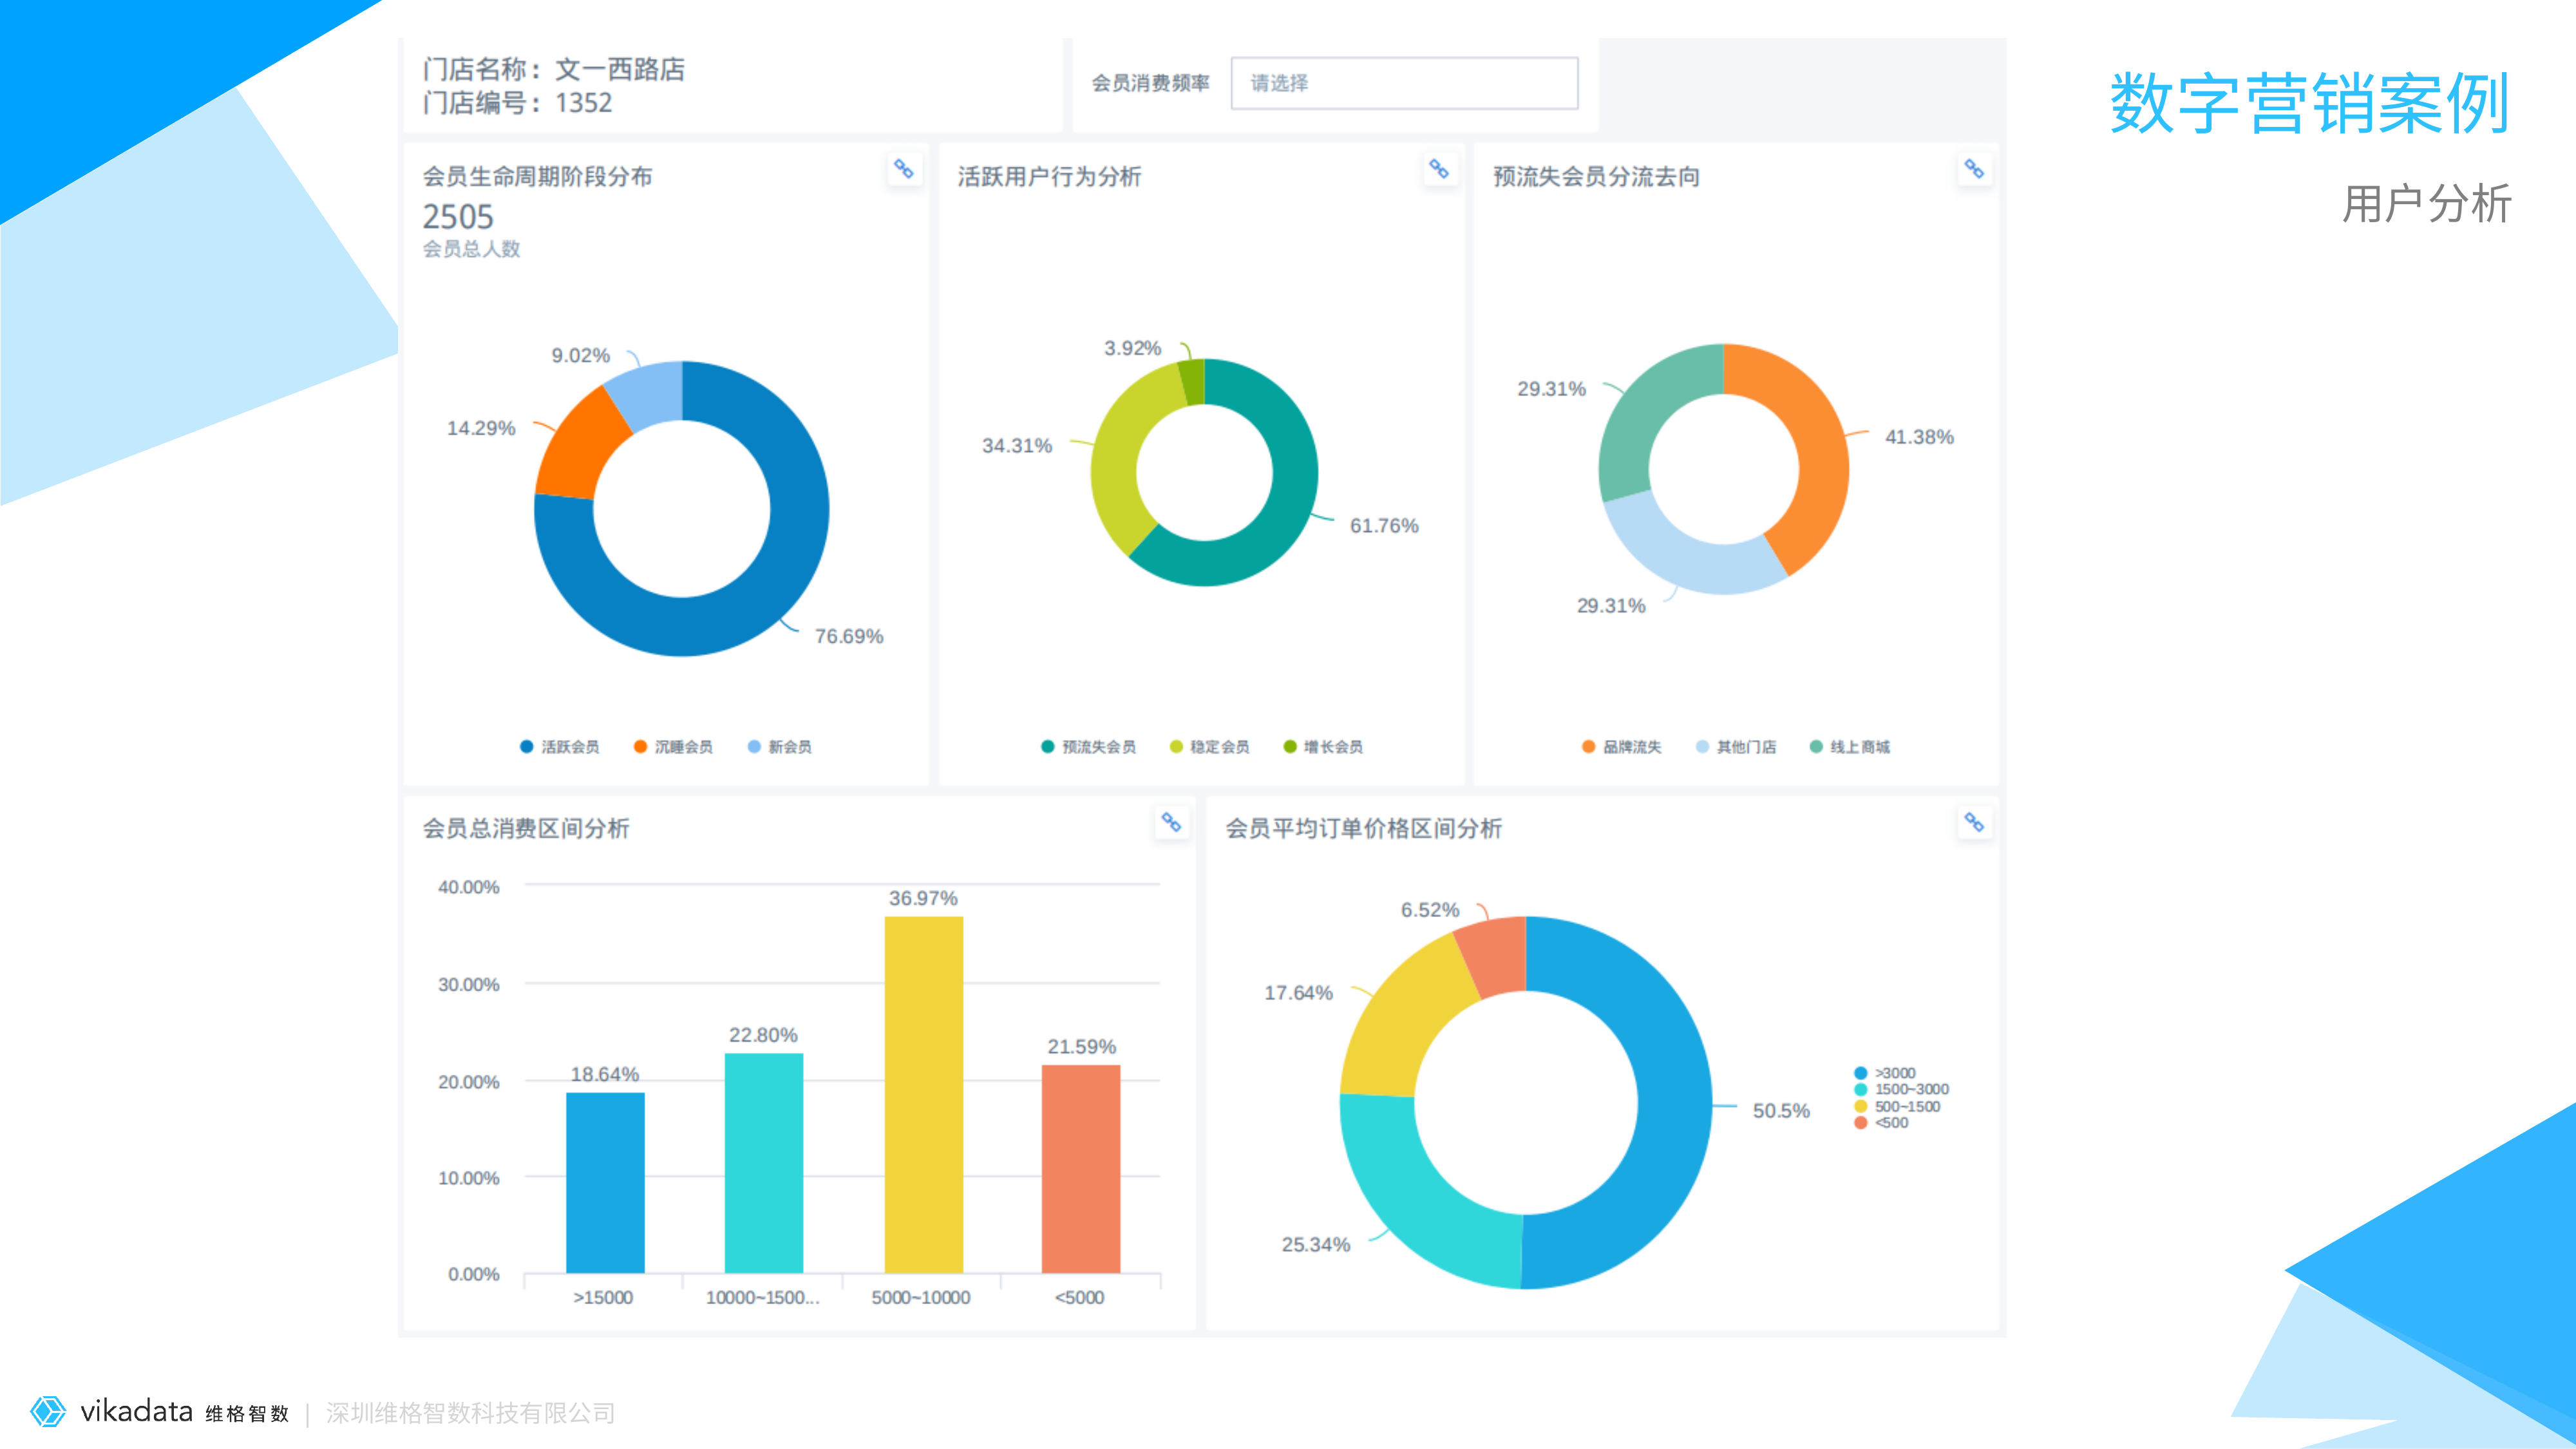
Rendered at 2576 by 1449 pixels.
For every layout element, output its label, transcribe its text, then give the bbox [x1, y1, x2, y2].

picture [398, 38, 2007, 1338]
text_box 数字营销案例 [2099, 56, 2521, 147]
picture [12, 1372, 329, 1449]
text_box 用户分析 [2080, 169, 2521, 236]
